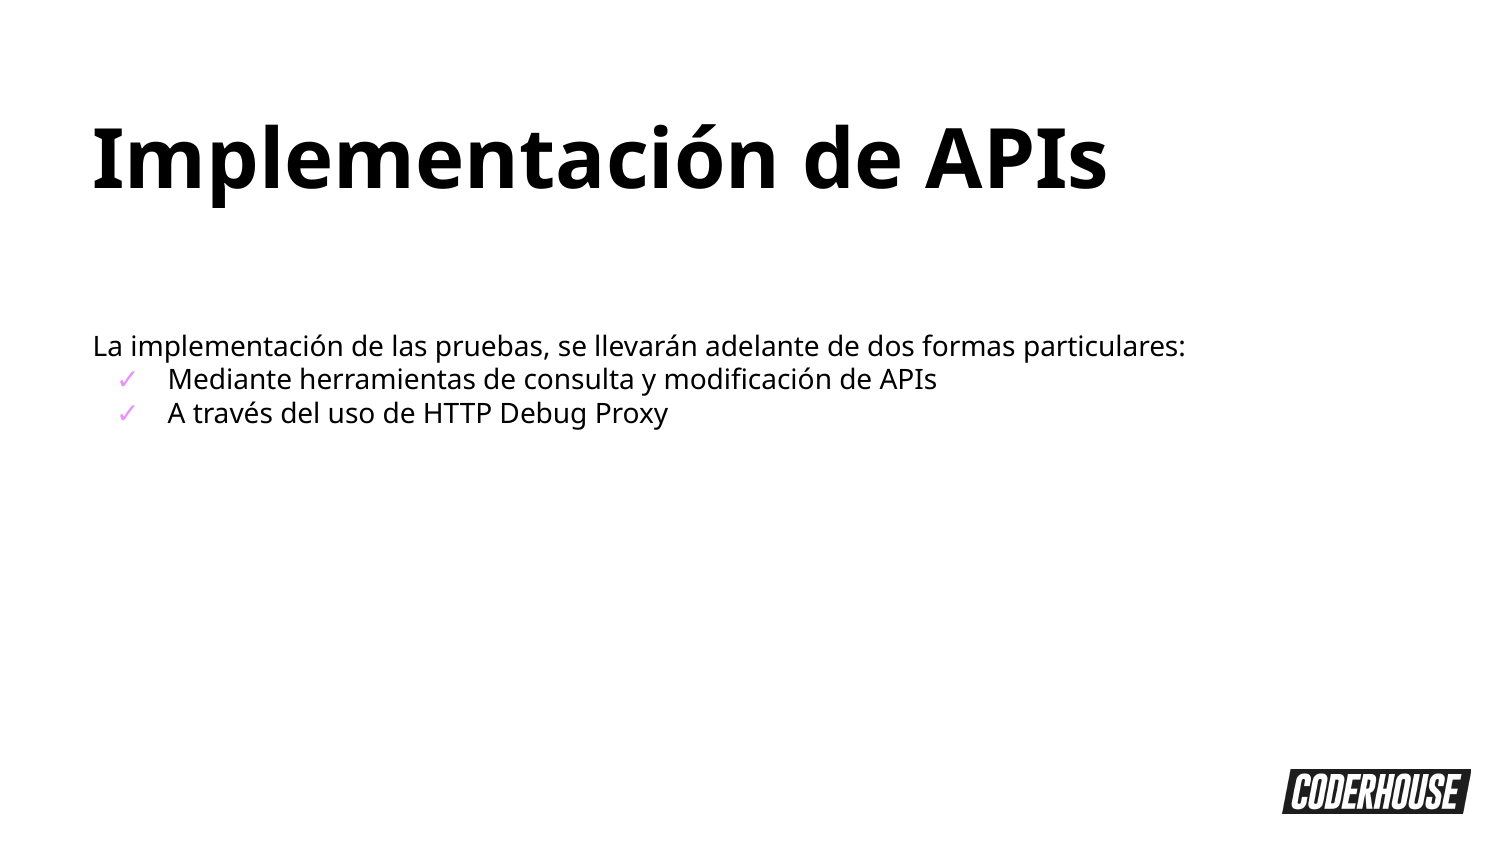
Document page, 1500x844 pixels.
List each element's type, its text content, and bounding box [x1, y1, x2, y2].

picture [1281, 769, 1471, 814]
text_box Implementación de APIs [77, 101, 1414, 222]
text_box La implementación de las pruebas, se llevarán adelante de dos formas particulares: Mediante herramientas de consulta y modificación de APIs A través del uso de HTTP Debug Proxy [77, 312, 1266, 478]
